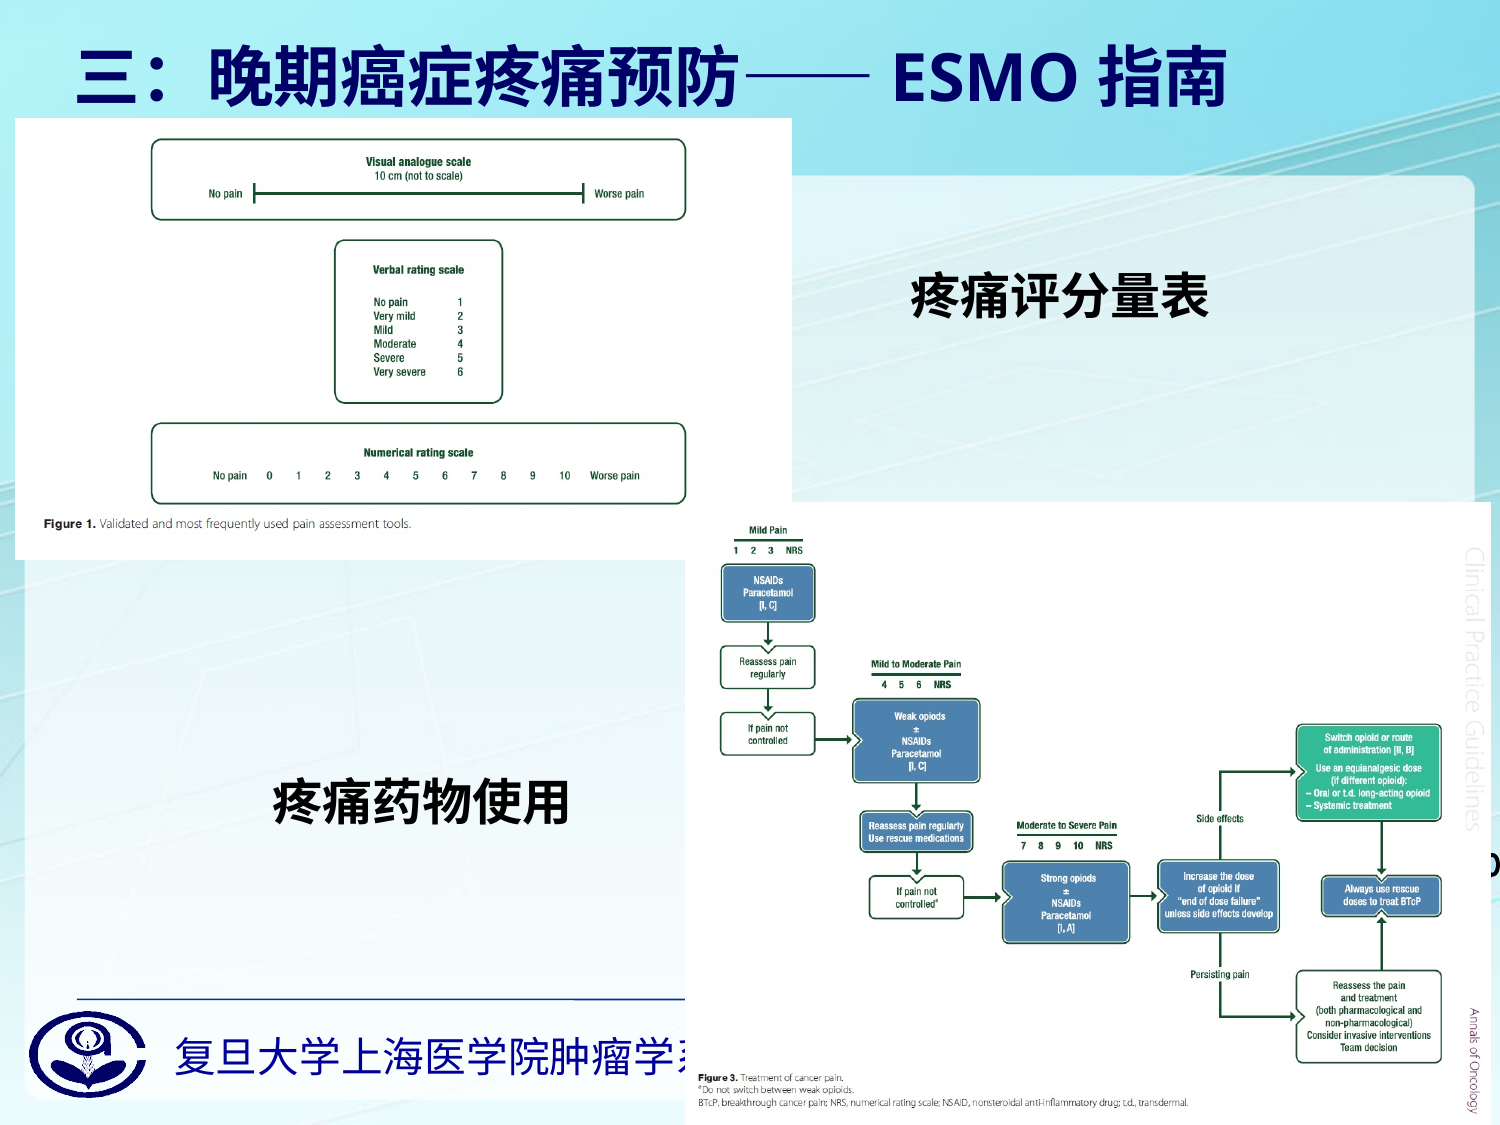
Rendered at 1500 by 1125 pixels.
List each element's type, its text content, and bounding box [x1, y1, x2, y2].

title 三：晚期癌症疼痛预防——ESMO指南 [0, 0, 1500, 150]
picture [0, 117, 1500, 1125]
text_box 疼痛评分量表 [895, 256, 1226, 332]
text_box 疼痛药物使用 [257, 763, 588, 838]
